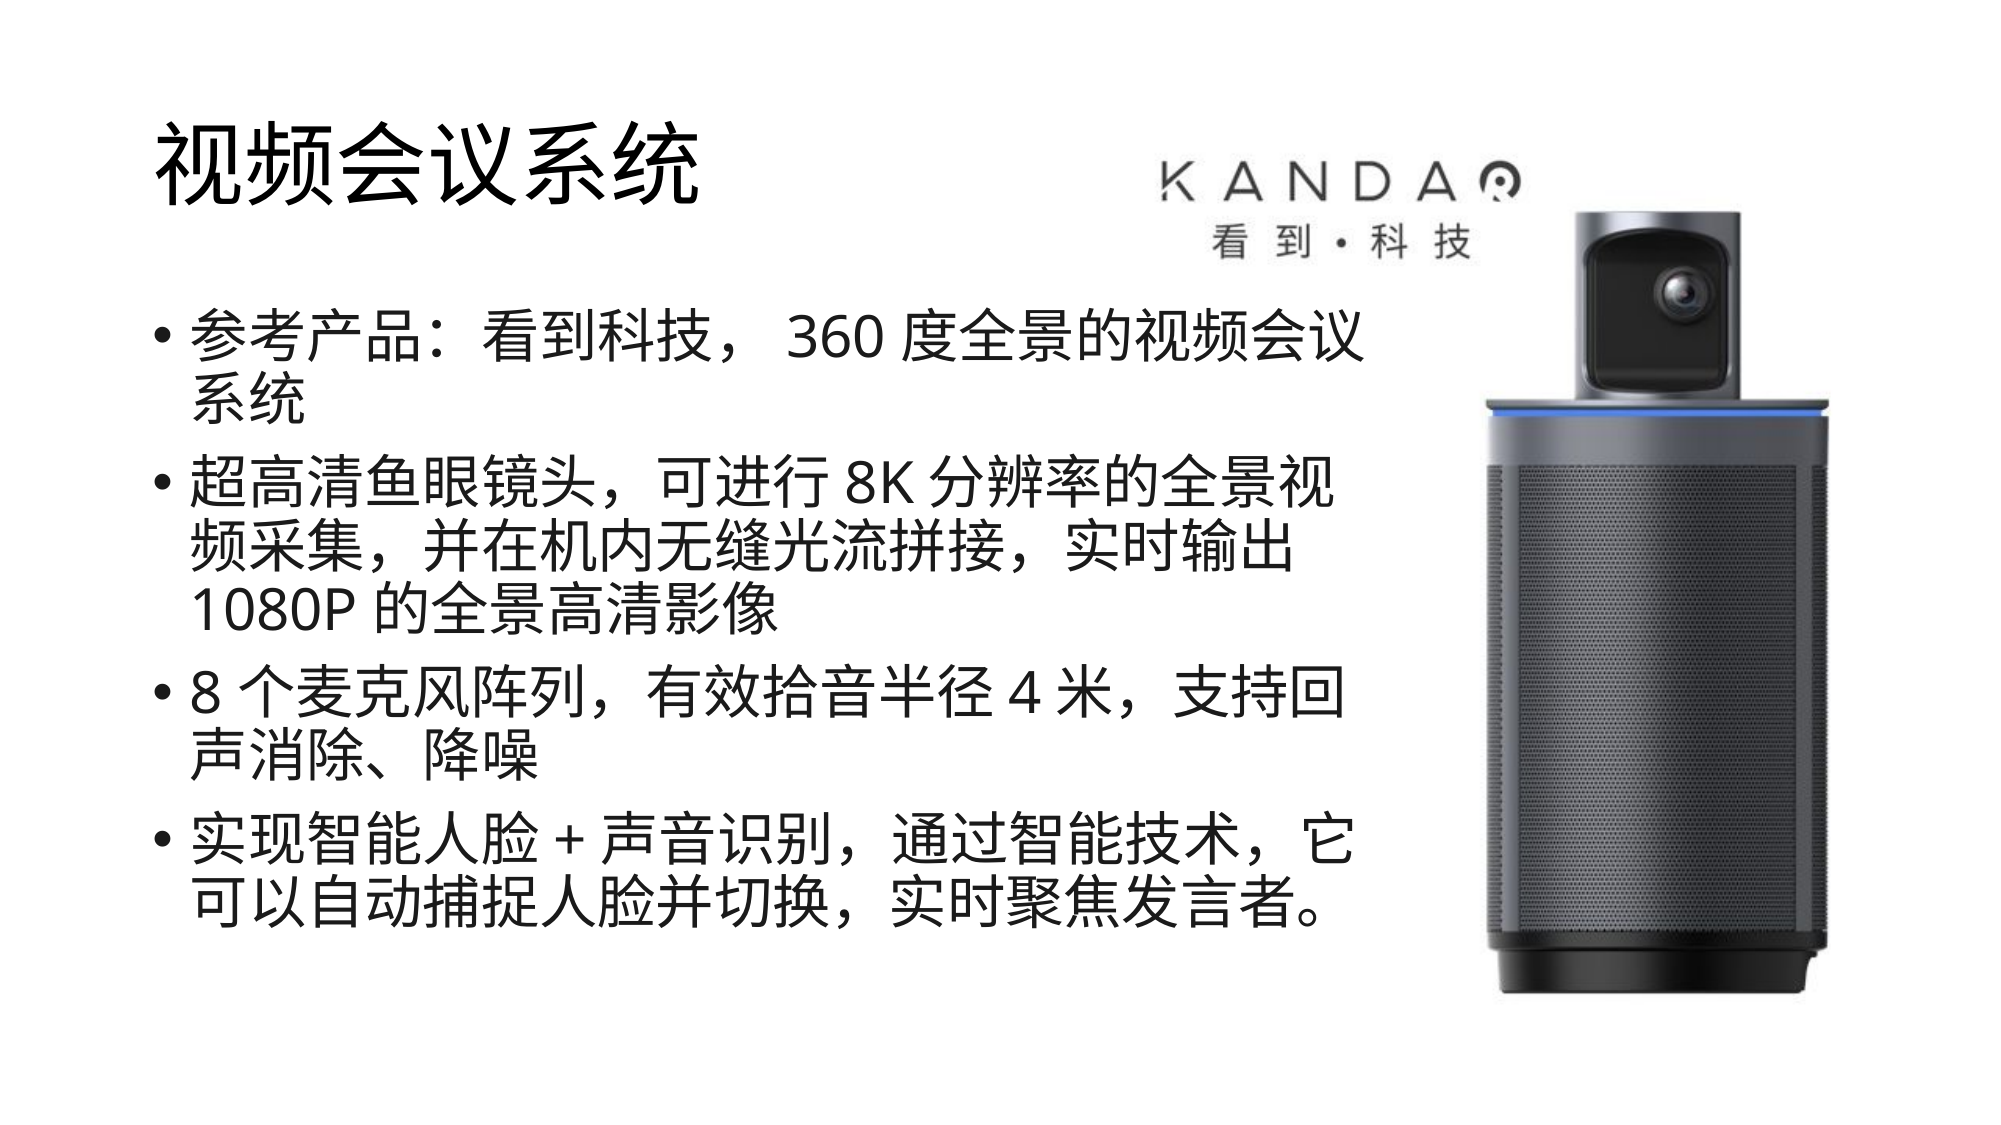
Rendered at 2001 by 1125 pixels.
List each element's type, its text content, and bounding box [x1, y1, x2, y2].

title 视频会议系统 [137, 59, 1863, 278]
picture [1147, 114, 1911, 1014]
list 参考产品：看到科技，360度全景的视频会议系统 超高清鱼眼镜头，可进行8K分辨率的全景视频采集，并在机内无缝光流拼接，实时输出1080P的全景高清影像 8个麦克风阵列，有效拾音半径4米，支持回声消除、降噪 实现智能人脸+声音识别，通过智能技术，它可以自动捕捉人脸并切换，实时聚焦发言者。 [137, 299, 1147, 1014]
